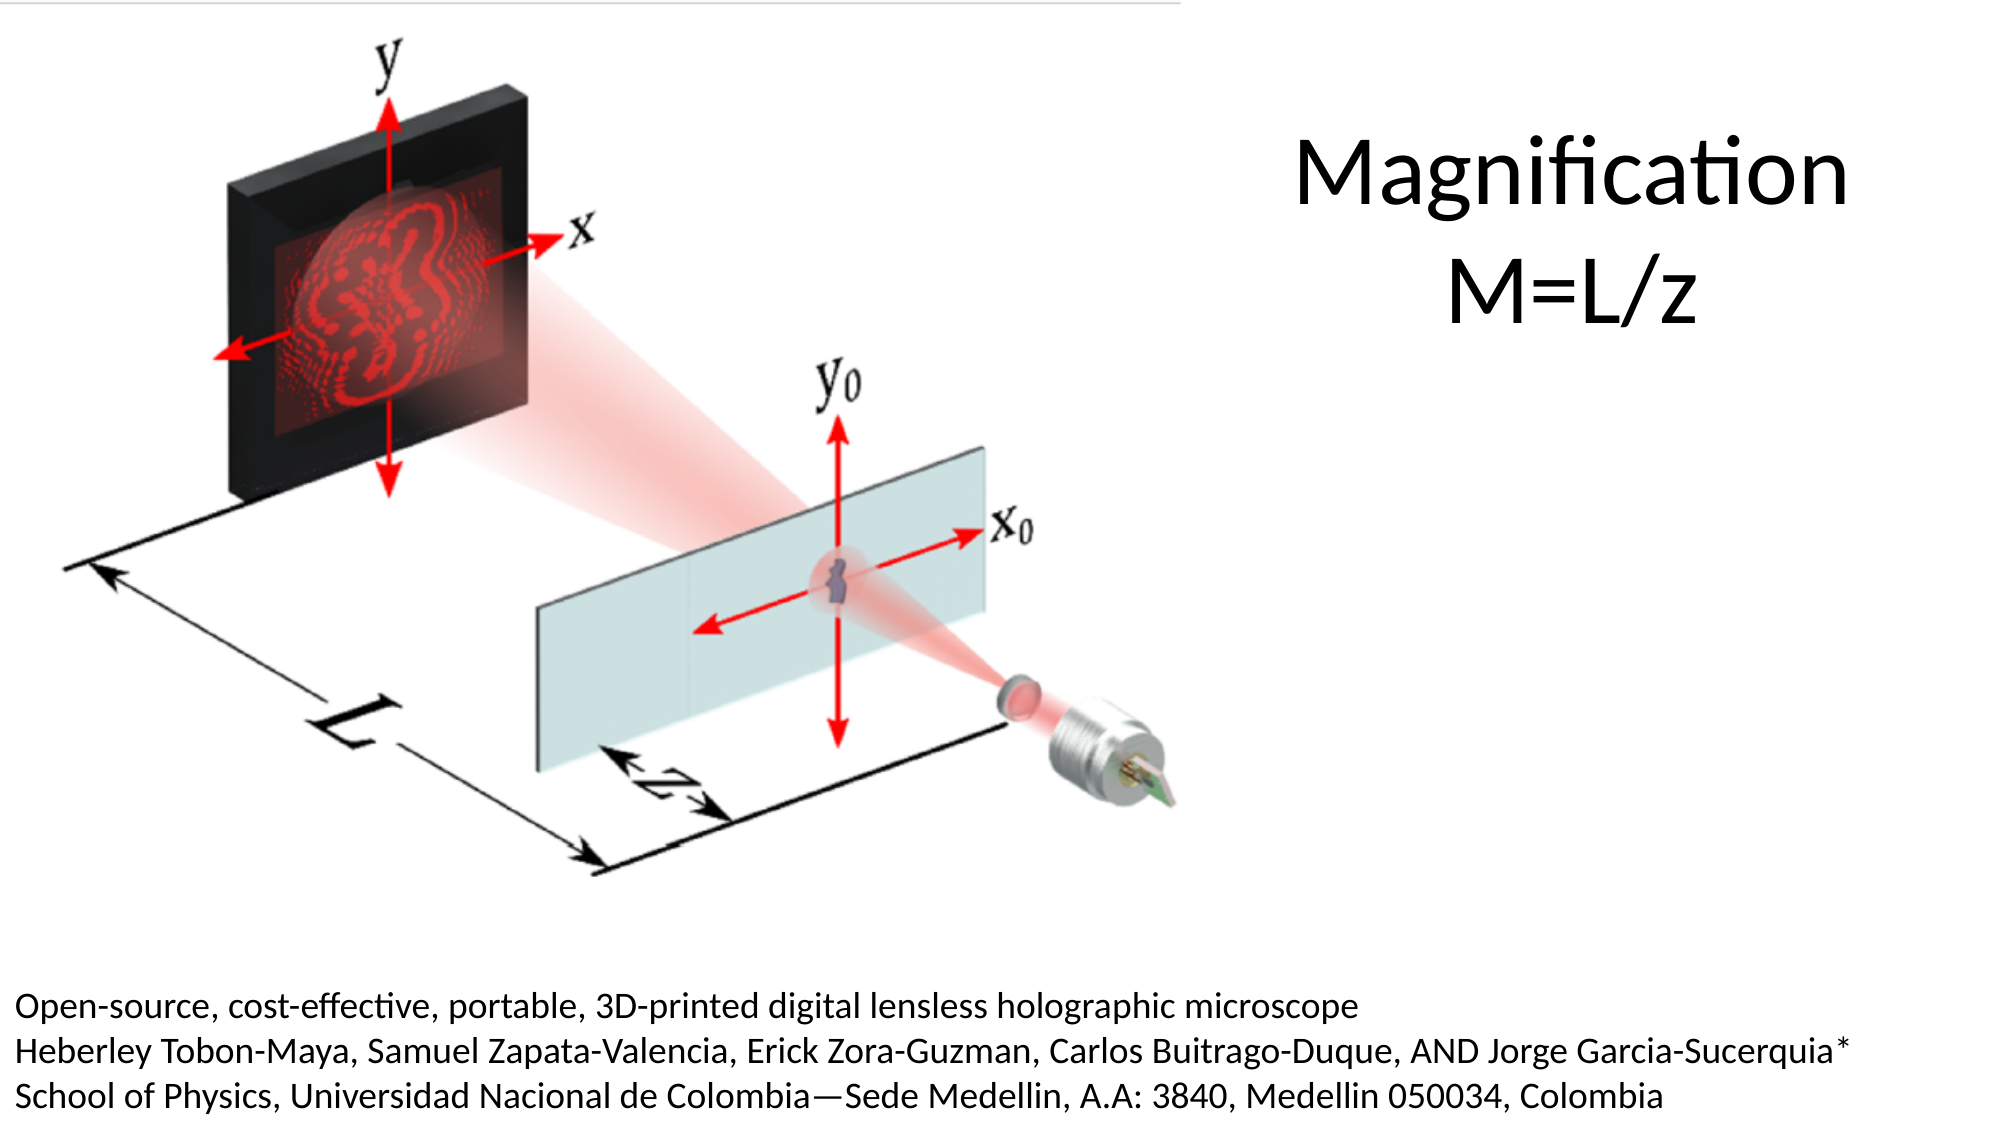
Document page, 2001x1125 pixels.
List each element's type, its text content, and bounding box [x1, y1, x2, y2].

picture [0, 0, 1181, 897]
text_box Magnification M=L/z [1277, 96, 1866, 352]
text_box Open-source, cost-effective, portable, 3D-printed digital lensless holographic microscope Heberley Tobon-Maya, Samuel Zapata-Valencia, Erick Zora-Guzman, Carlos Buitrago-Duque, AND Jorge Garcia-Sucerquia* School of Physics, Universidad Nacional de Colombia—Sede Medellin, A.A: 3840, Medellin 050034, Colombia [0, 973, 1987, 1124]
